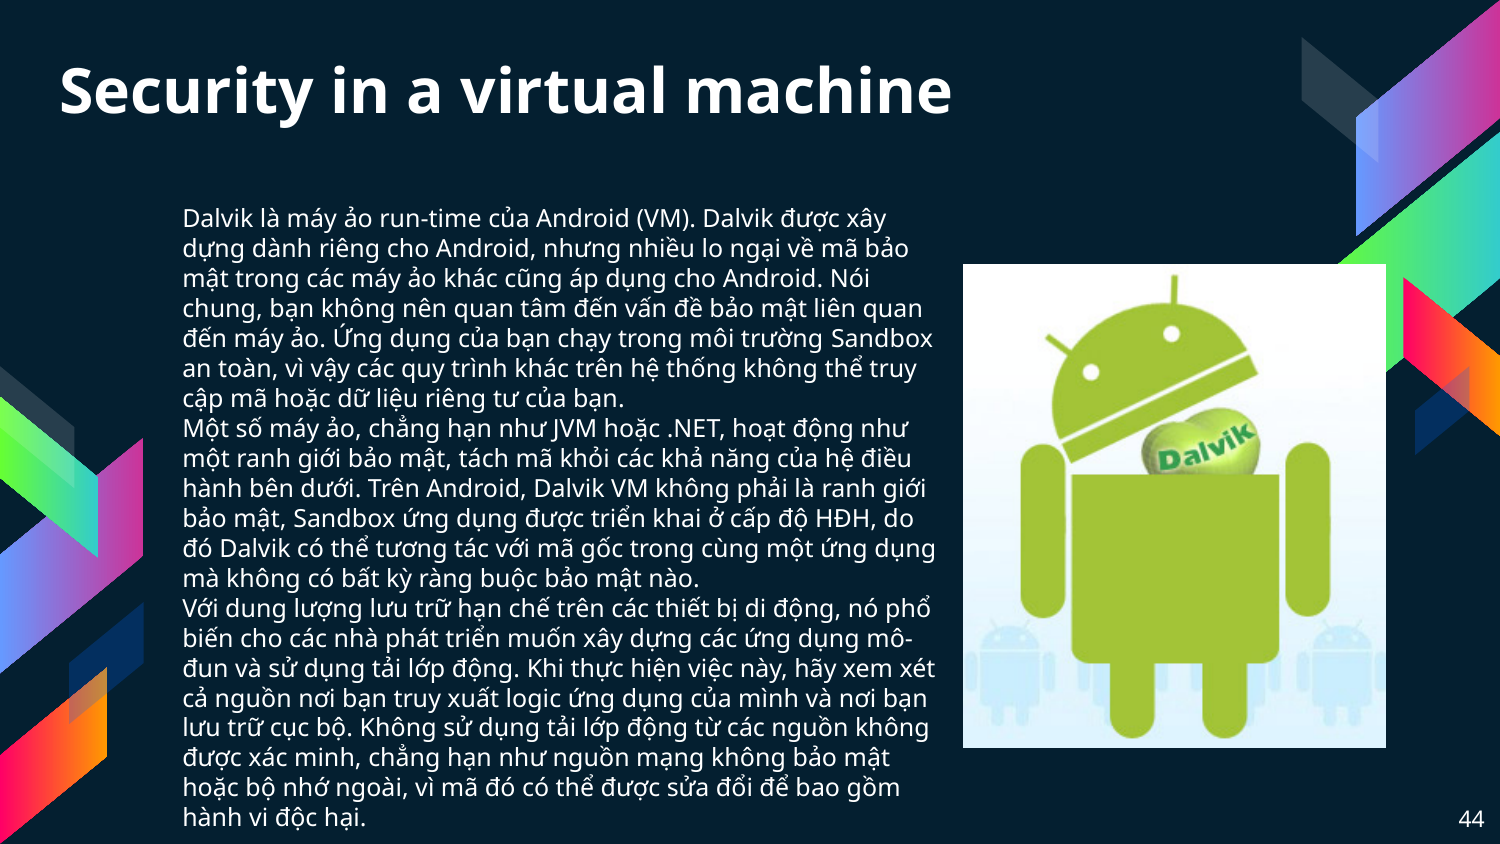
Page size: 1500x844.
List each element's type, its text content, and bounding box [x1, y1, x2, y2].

picture [963, 264, 1386, 749]
slide_number 44 [1403, 789, 1500, 844]
text_box Dalvik là máy ảo run-time của Android (VM). Dalvik được xây dựng dành riêng cho Android, nhưng nhiều lo ngại về mã bảo mật trong các máy ảo khác cũng áp dụng cho Android. Nói chung, bạn không nên quan tâm đến vấn đề bảo mật liên quan đến máy ảo. Ứng dụng của bạn chạy trong môi trường Sandbox an toàn, vì vậy các quy trình khác trên hệ thống không thể truy cập mã hoặc dữ liệu riêng tư của bạn. Một số máy ảo, chẳng hạn như JVM hoặc .NET, hoạt động như một ranh giới bảo mật, tách mã khỏi các khả năng của hệ điều hành bên dưới. Trên Android, Dalvik VM không phải là ranh giới bảo mật, Sandbox ứng dụng được triển khai ở cấp độ HĐH, do đó Dalvik có thể tương tác với mã gốc trong cùng một ứng dụng mà không có bất kỳ ràng buộc bảo mật nào. Với dung lượng lưu trữ hạn chế trên các thiết bị di động, nó phổ biến cho các nhà phát triển muốn xây dựng các ứng dụng mô-đun và sử dụng tải lớp động. Khi thực hiện việc này, hãy xem xét cả nguồn nơi bạn truy xuất logic ứng dụng của mình và nơi bạn lưu trữ cục bộ. Không sử dụng tải lớp động từ các nguồn không được xác minh, chẳng hạn như nguồn mạng không bảo mật hoặc bộ nhớ ngoài, vì mã đó có thể được sửa đổi để bao gồm hành vi độc hại. [167, 195, 964, 840]
text_box Security in a virtual machine [44, 36, 1025, 141]
